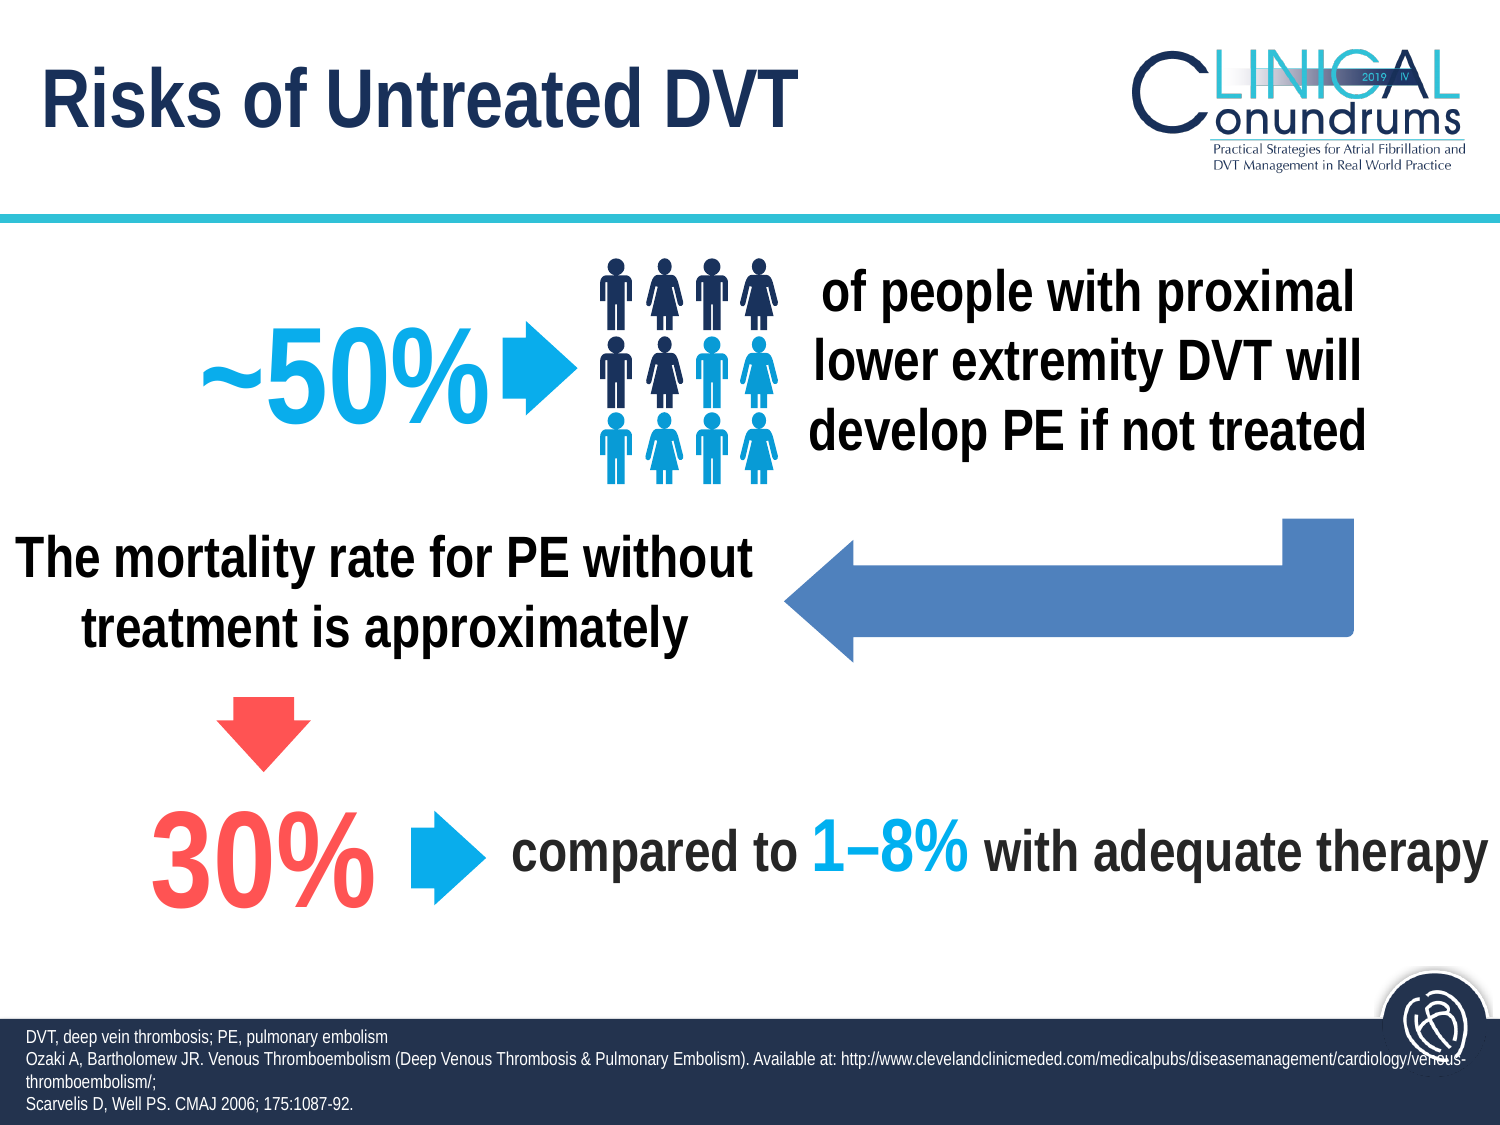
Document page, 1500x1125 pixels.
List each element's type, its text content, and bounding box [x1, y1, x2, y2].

text_box ~50% [179, 278, 511, 459]
text_box [411, 810, 487, 906]
text_box DVT, deep vein thrombosis; PE, pulmonary embolism Ozaki A, Bartholomew JR. Venous Thromboembolism (Deep Venous Thrombosis & Pulmonary Embolism). Available at: http://www.clevelandclinicmeded.com/medicalpubs/diseasemanagement/cardiology/venous-thromboembolism/; Scarvelis D, Well PS. CMAJ 2006; 175:1087-92. [11, 1017, 1500, 1125]
text_box [646, 336, 684, 409]
list of people with proximal lower extremity DVT will develop PE if not treated [752, 245, 1426, 568]
text_box [600, 258, 632, 331]
text_box [600, 336, 632, 409]
text_box [645, 412, 684, 485]
text_box [216, 697, 311, 773]
text_box compared to 1–8% with adequate therapy [511, 796, 1500, 960]
text_box [502, 320, 578, 416]
text_box [696, 336, 728, 409]
text_box [740, 412, 778, 485]
text_box [696, 258, 728, 331]
text_box [0, 1018, 11, 1125]
text_box [600, 412, 632, 485]
picture [1128, 38, 1474, 176]
text_box [740, 336, 778, 409]
text_box [781, 516, 1357, 665]
text_box [646, 258, 684, 331]
text_box [740, 258, 778, 331]
text_box Risks of Untreated DVT [26, 36, 1105, 152]
text_box 30% [135, 762, 392, 943]
text_box [696, 412, 728, 485]
text_box The mortality rate for PE without treatment is approximately [9, 518, 760, 674]
picture [1374, 965, 1493, 1084]
